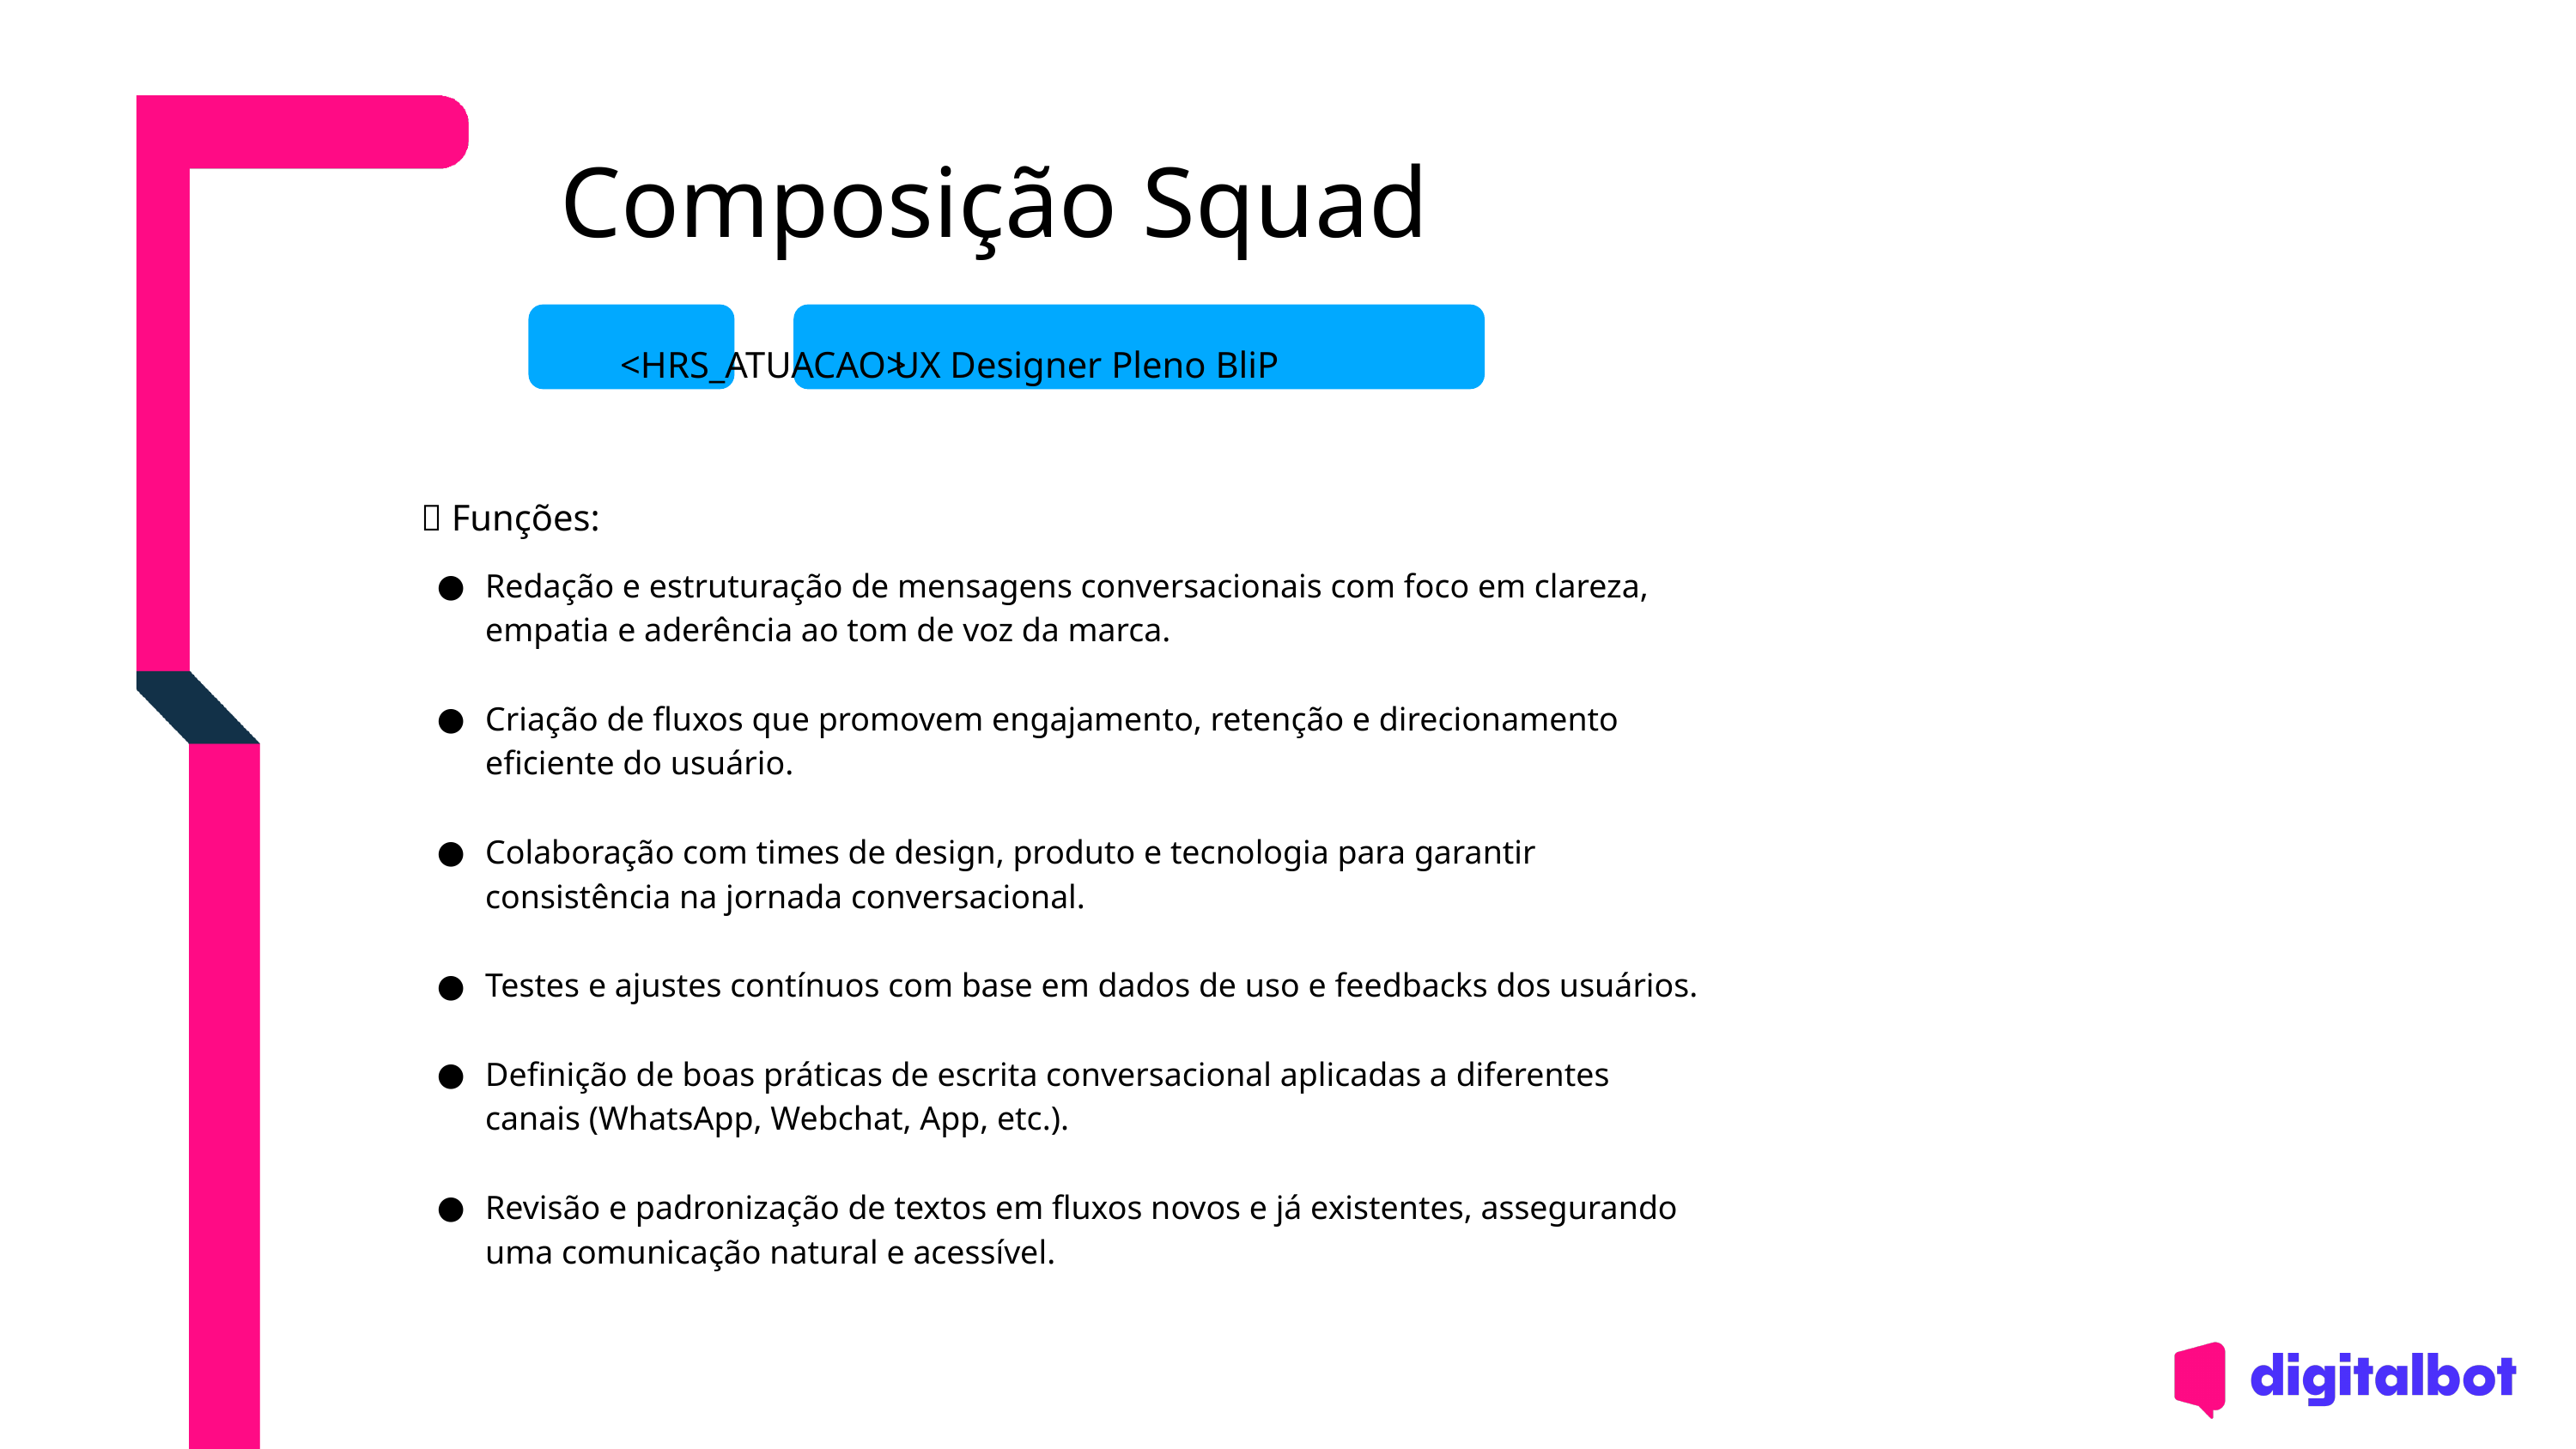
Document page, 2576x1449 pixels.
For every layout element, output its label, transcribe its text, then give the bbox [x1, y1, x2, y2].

text_box 👨‍💻 [519, 323, 607, 398]
text_box UX Designer Pleno BliP [963, 323, 1471, 398]
picture [2159, 1318, 2534, 1431]
text_box 🎯 Funções: Redação e estruturação de mensagens conversacionais com foco em clareza, empatia e aderência ao tom de voz da marca. Criação de fluxos que promovem engajamento, retenção e direcionamento eficiente do usuário. Colaboração com times de design, produto e tecnologia para garantir consistência na jornada conversacional. Testes e ajustes contínuos com base em dados de uso e feedbacks dos usuários. Definição de boas práticas de escrita conversacional aplicadas a diferentes canais (WhatsApp, Webchat, App, etc.). Revisão e padronização de textos em fluxos novos e já existentes, assegurando uma comunicação natural e acessível. [470, 479, 1710, 1359]
text_box Composição Squad [494, 62, 1496, 258]
text_box [529, 305, 734, 323]
text_box ESCOPO [1243, 127, 1633, 323]
picture [136, 95, 470, 1449]
text_box <HRS_ATUACAO> [607, 323, 963, 398]
text_box [793, 305, 1485, 389]
